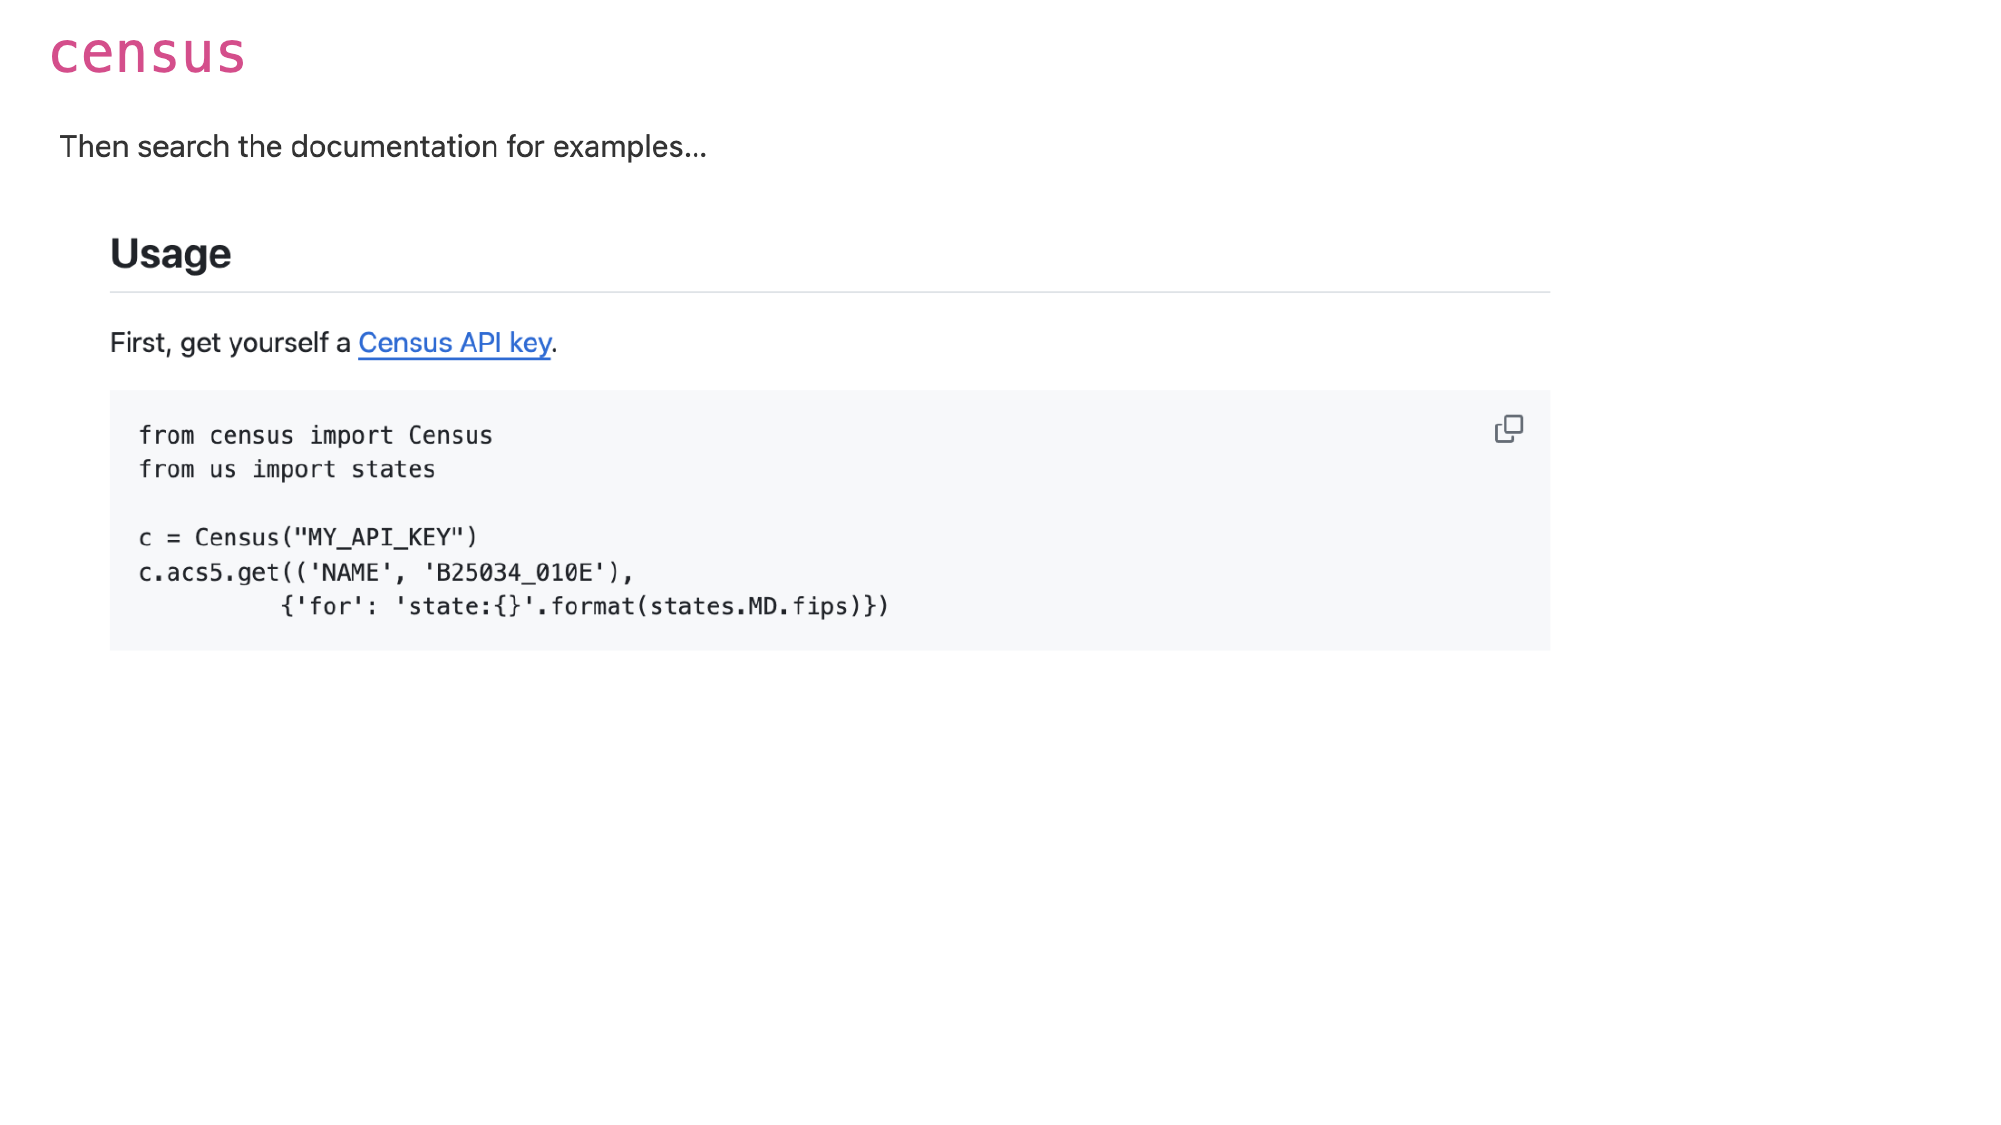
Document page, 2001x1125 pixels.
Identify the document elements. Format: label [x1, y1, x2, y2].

picture [0, 0, 1664, 676]
